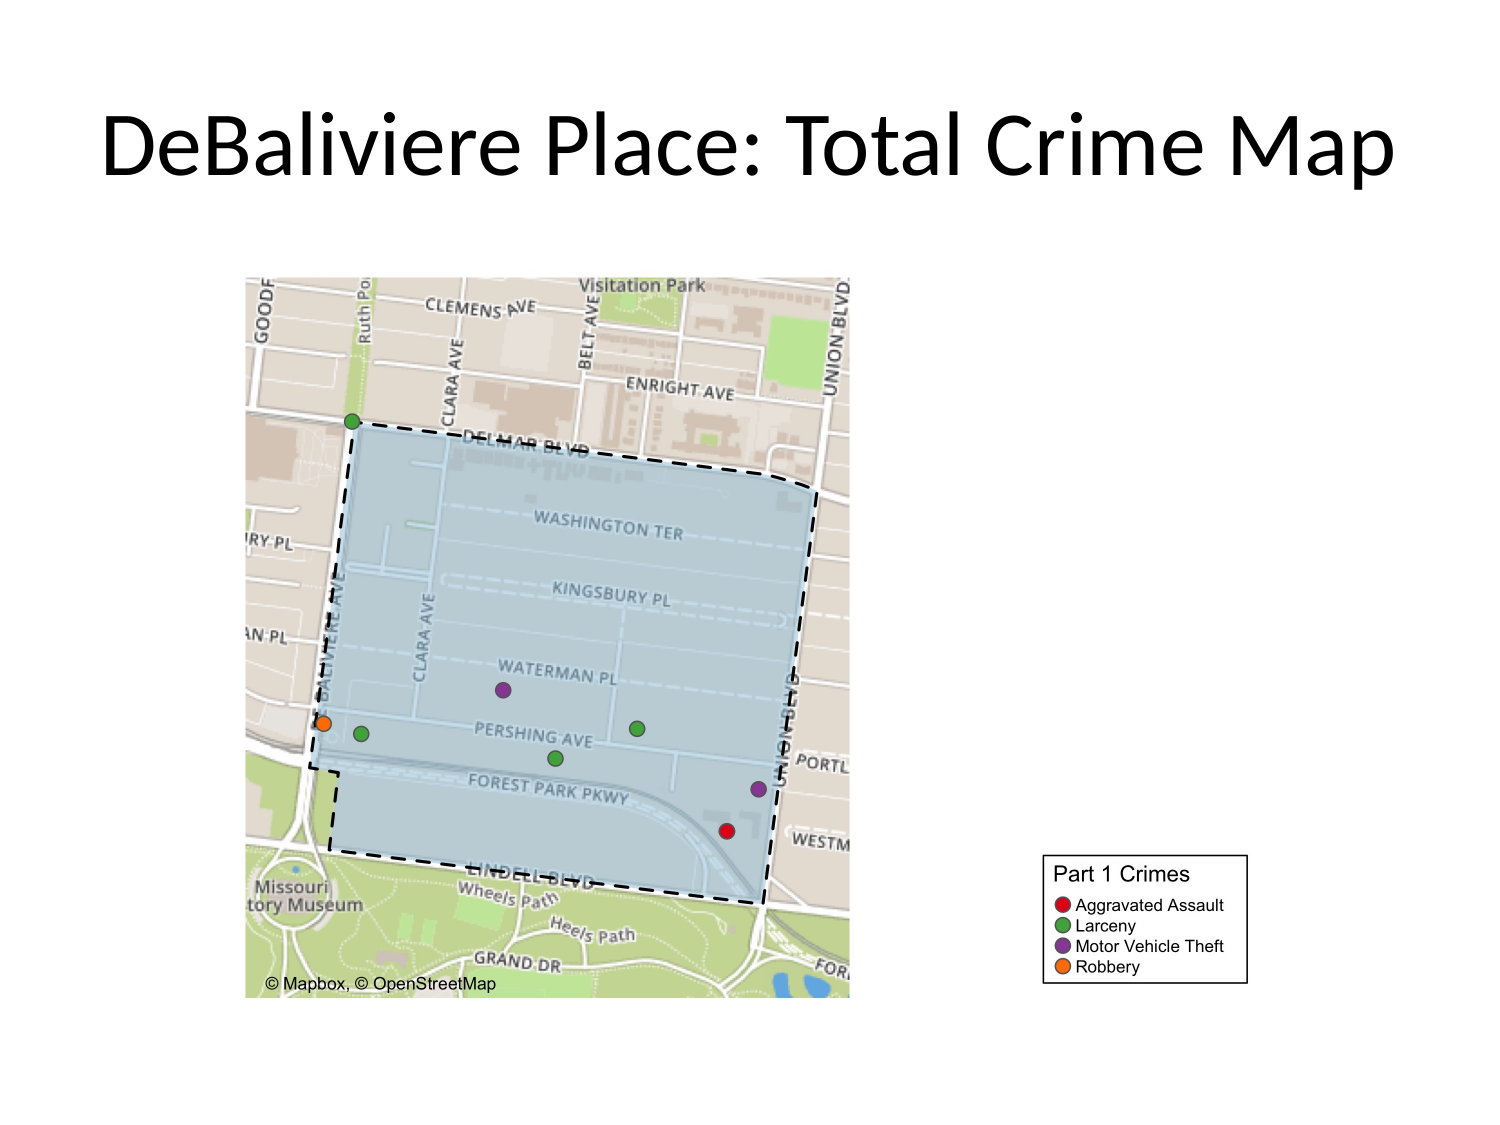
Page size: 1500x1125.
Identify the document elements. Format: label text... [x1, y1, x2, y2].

title DeBaliviere Place: Total Crime Map [75, 45, 1425, 233]
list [74, 262, 1426, 1013]
